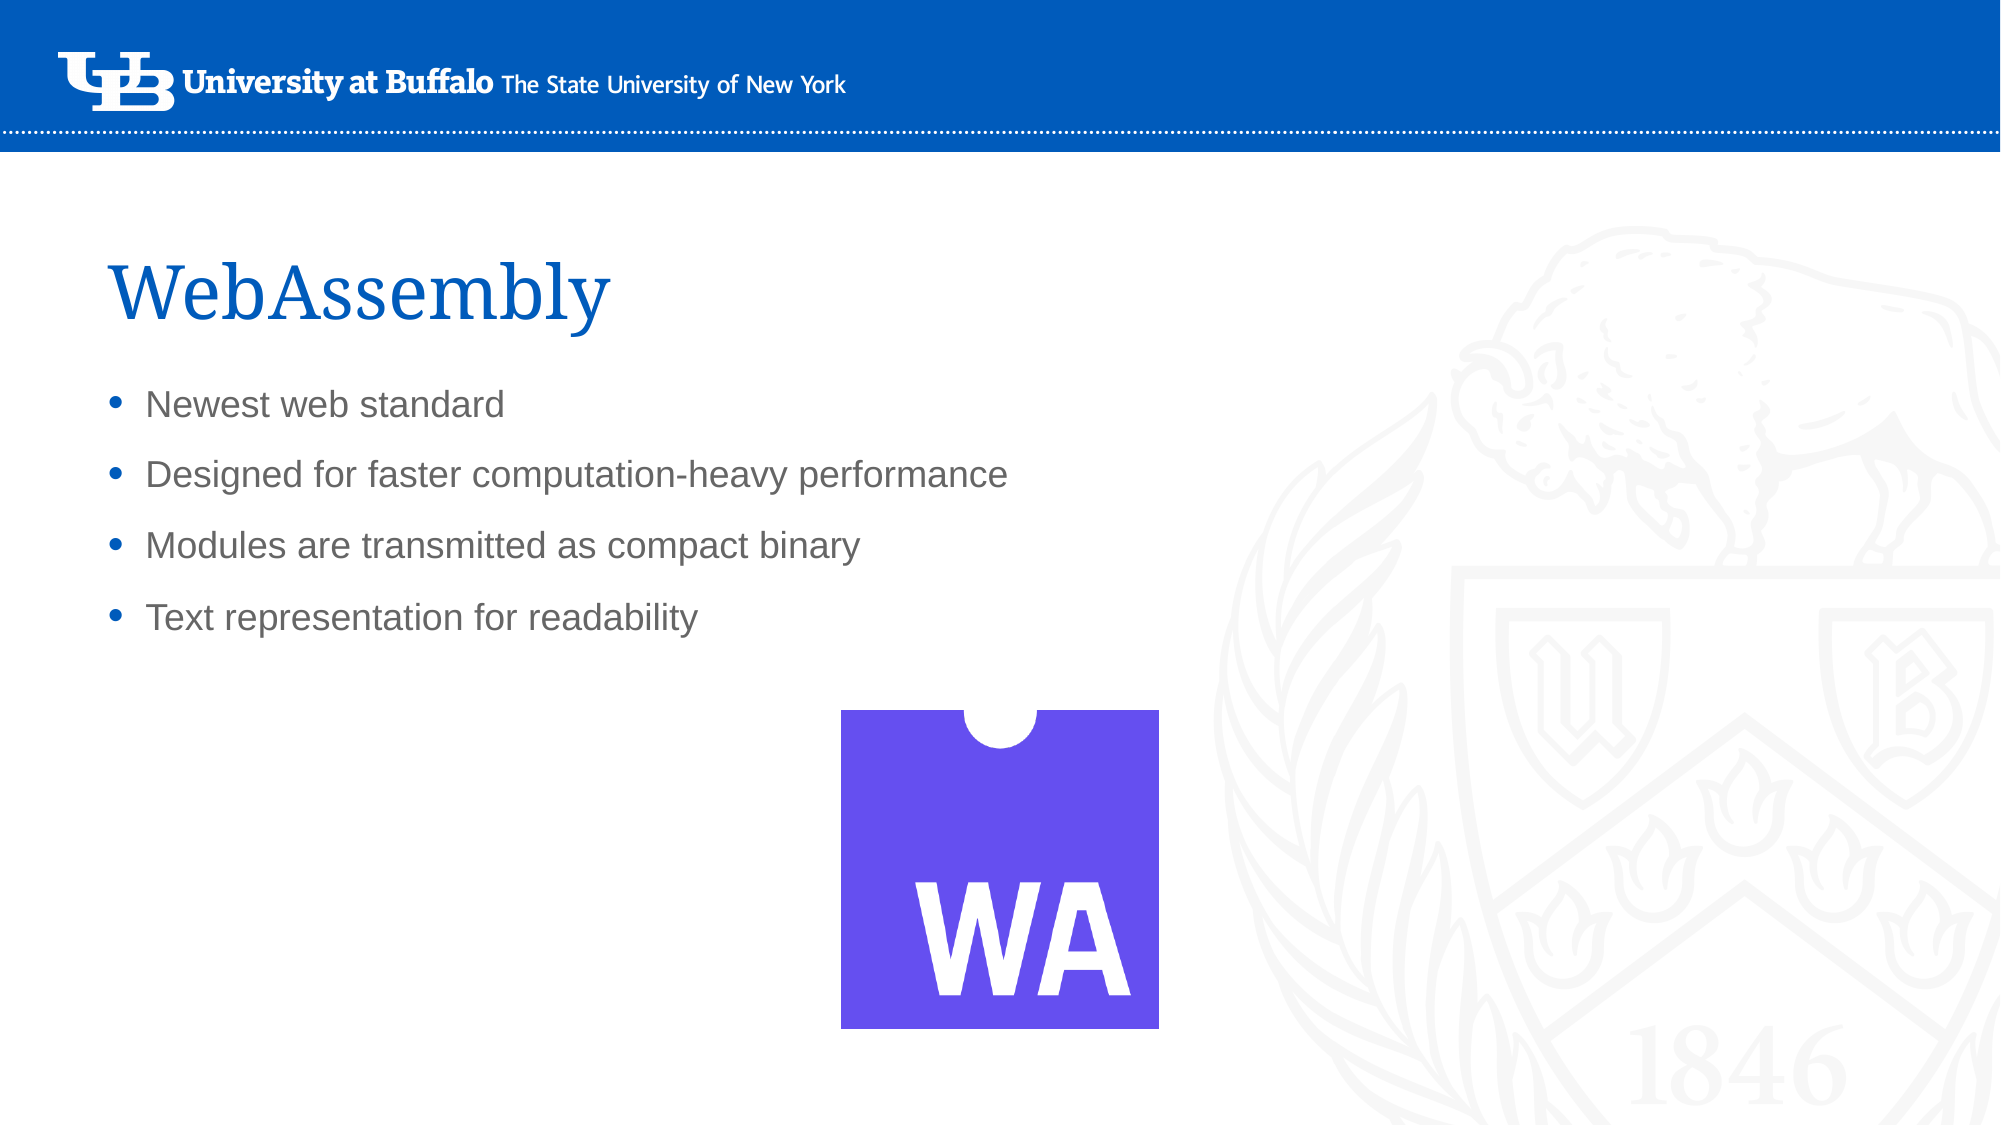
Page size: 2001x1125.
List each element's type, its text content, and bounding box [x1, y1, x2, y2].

picture [0, 0, 2001, 1125]
list Newest web standard Designed for faster computation-heavy performance Modules are transmitted as compact binary Text representation for readability [93, 358, 1234, 1010]
title WebAssembly [93, 246, 1234, 343]
